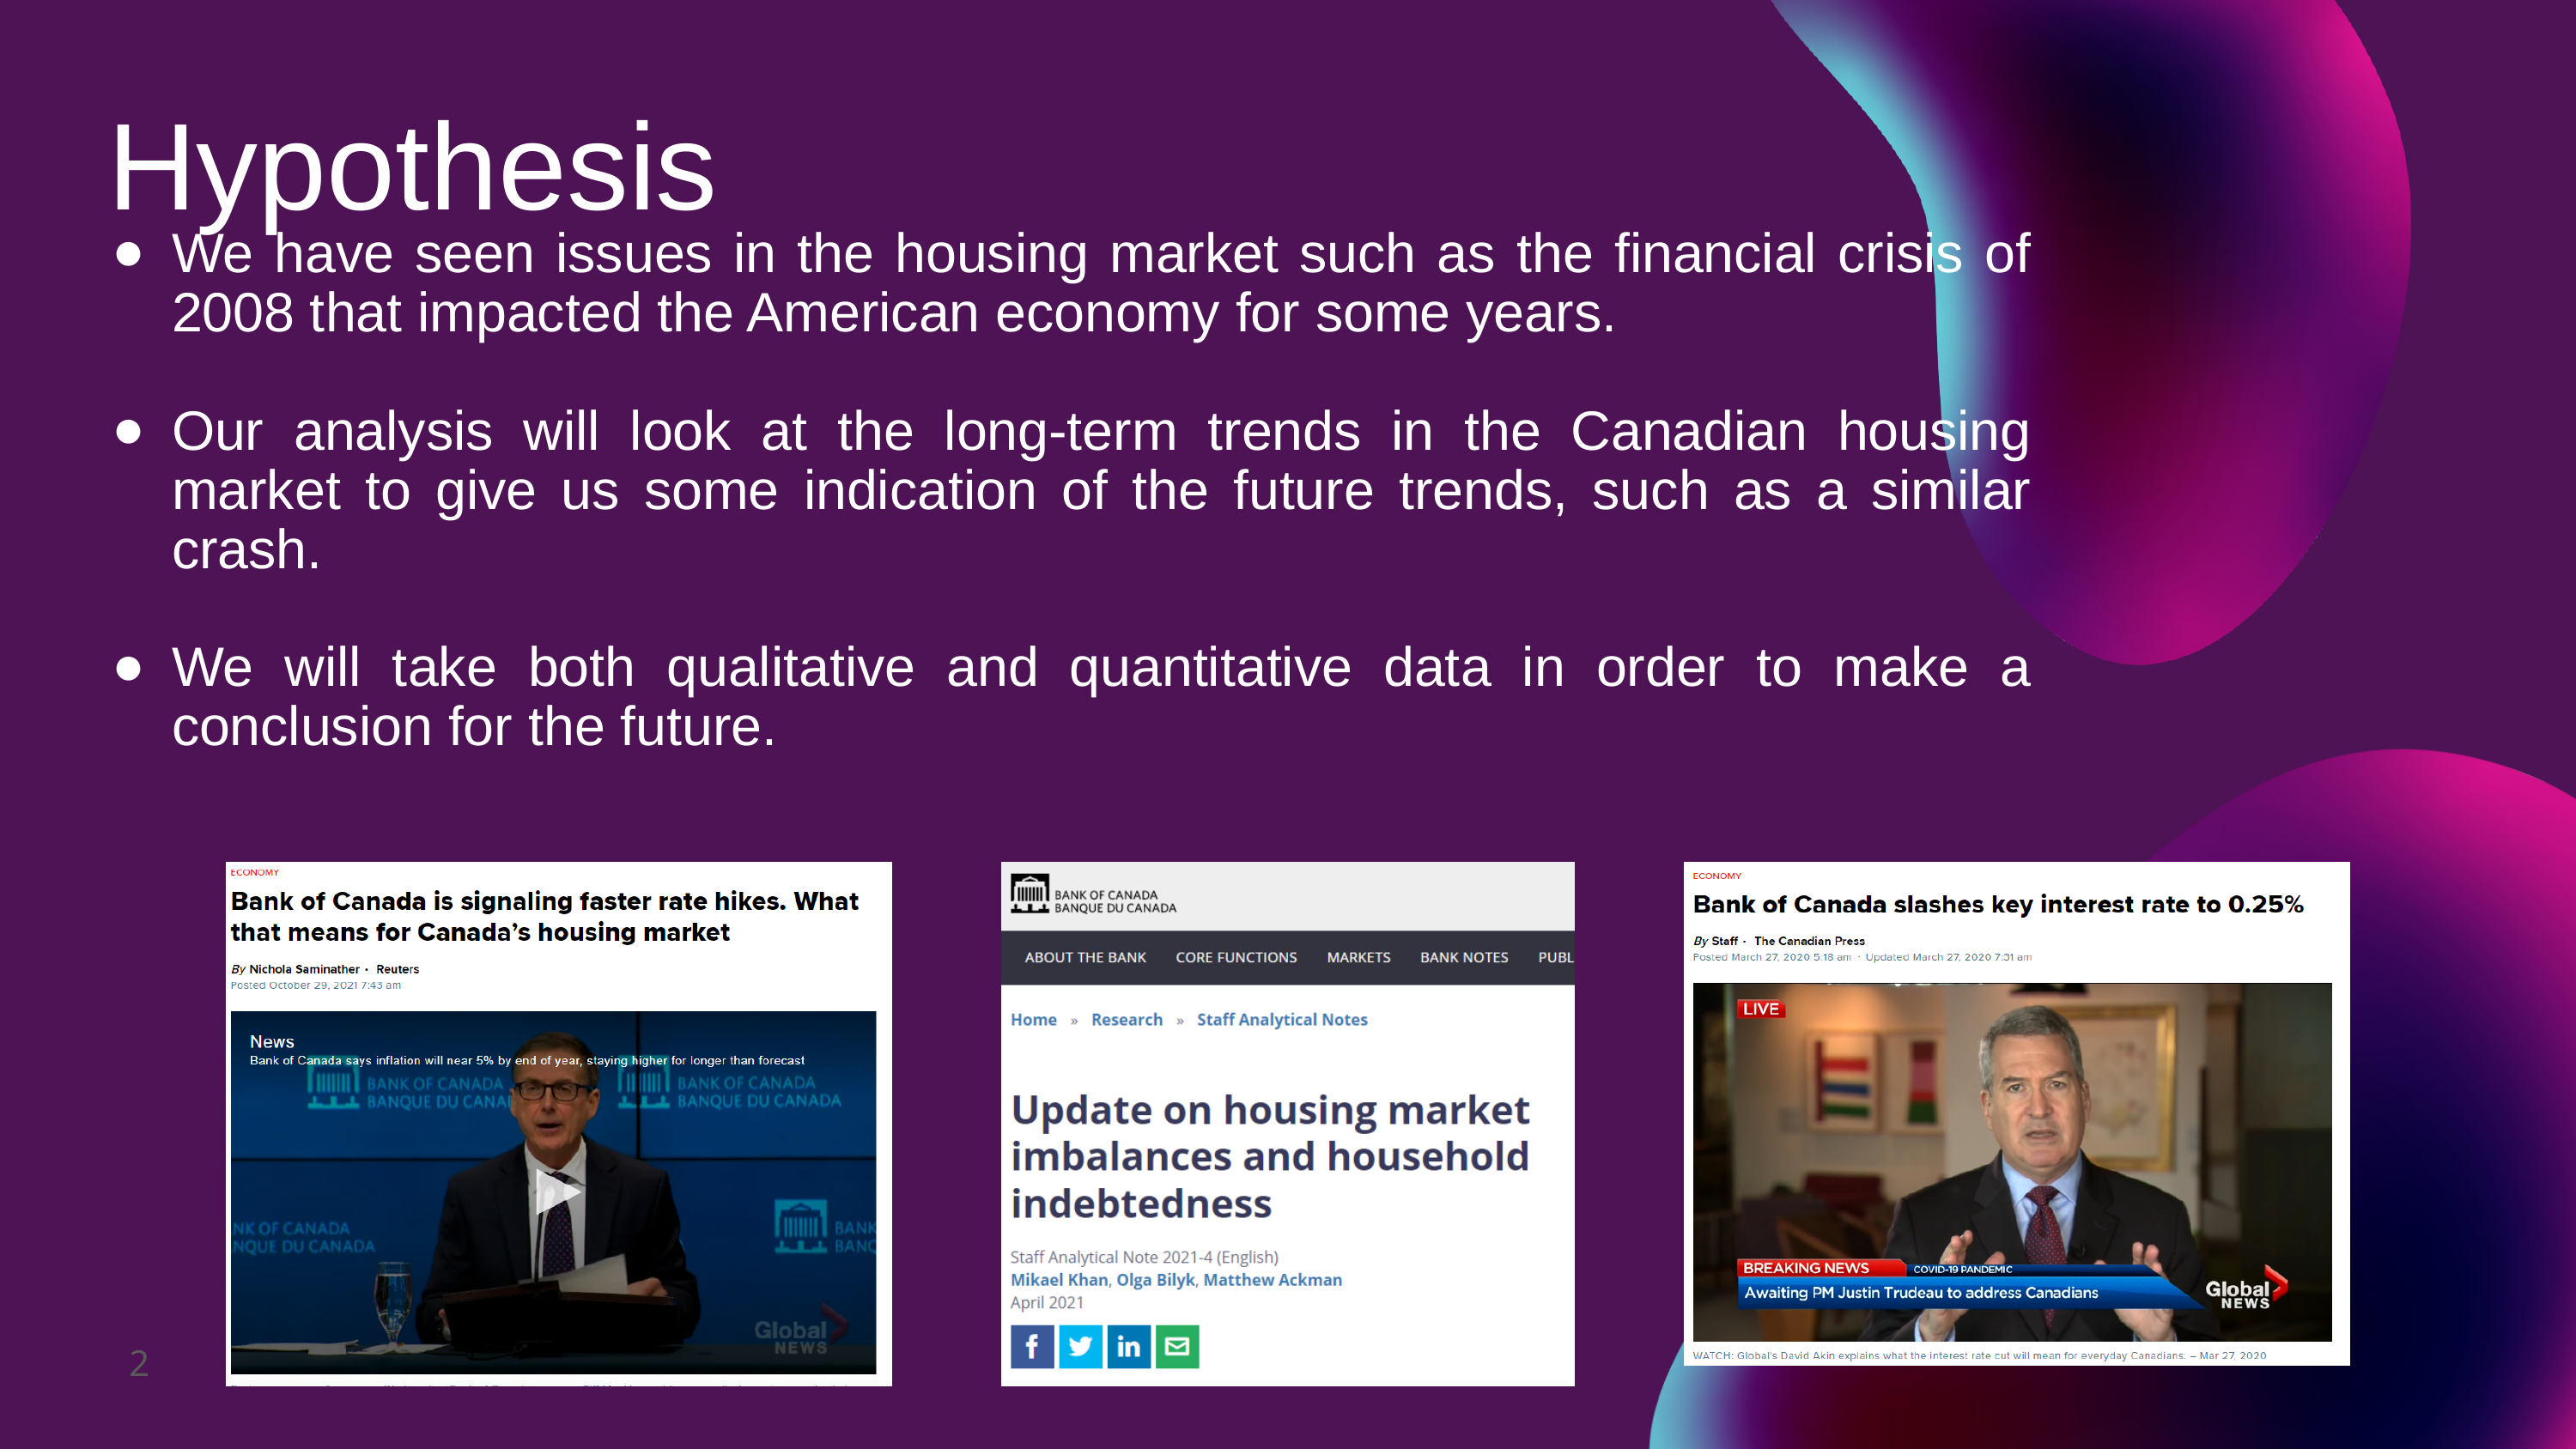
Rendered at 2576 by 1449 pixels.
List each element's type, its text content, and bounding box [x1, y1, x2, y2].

picture [1638, 0, 2576, 1449]
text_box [106, 61, 2032, 766]
slide_number ‹#› [21, 1309, 176, 1421]
picture [1001, 862, 1575, 1396]
picture [226, 862, 892, 1386]
